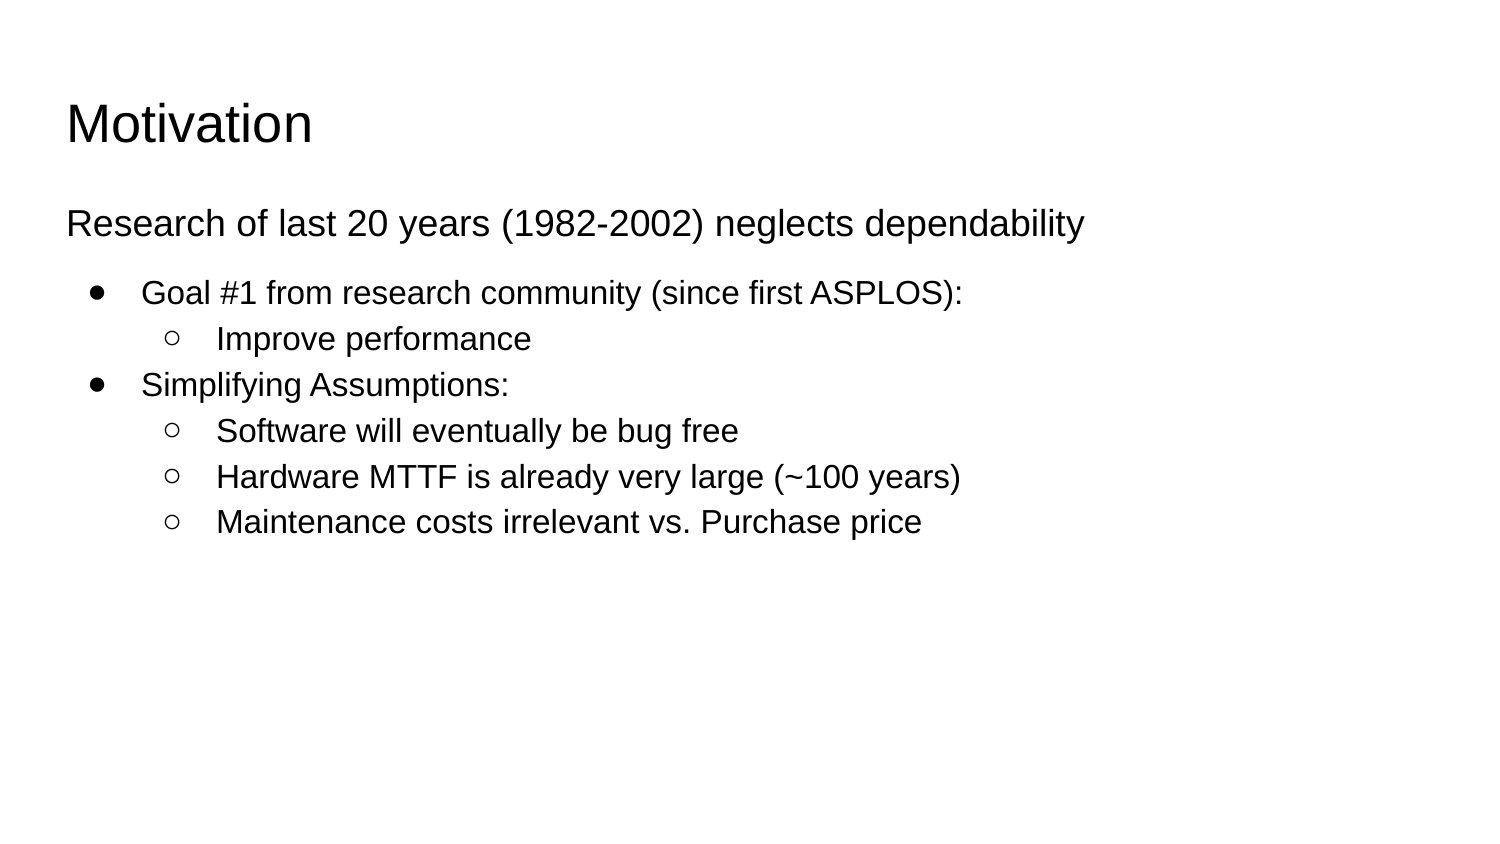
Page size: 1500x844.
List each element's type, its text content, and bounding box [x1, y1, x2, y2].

title Motivation [51, 72, 1449, 167]
list Research of last 20 years (1982-2002) neglects dependability Goal #1 from research community (since first ASPLOS): Improve performance Simplifying Assumptions: Software will eventually be bug free Hardware MTTF is already very large (~100 years) Maintenance costs irrelevant vs. Purchase price [51, 189, 1398, 762]
